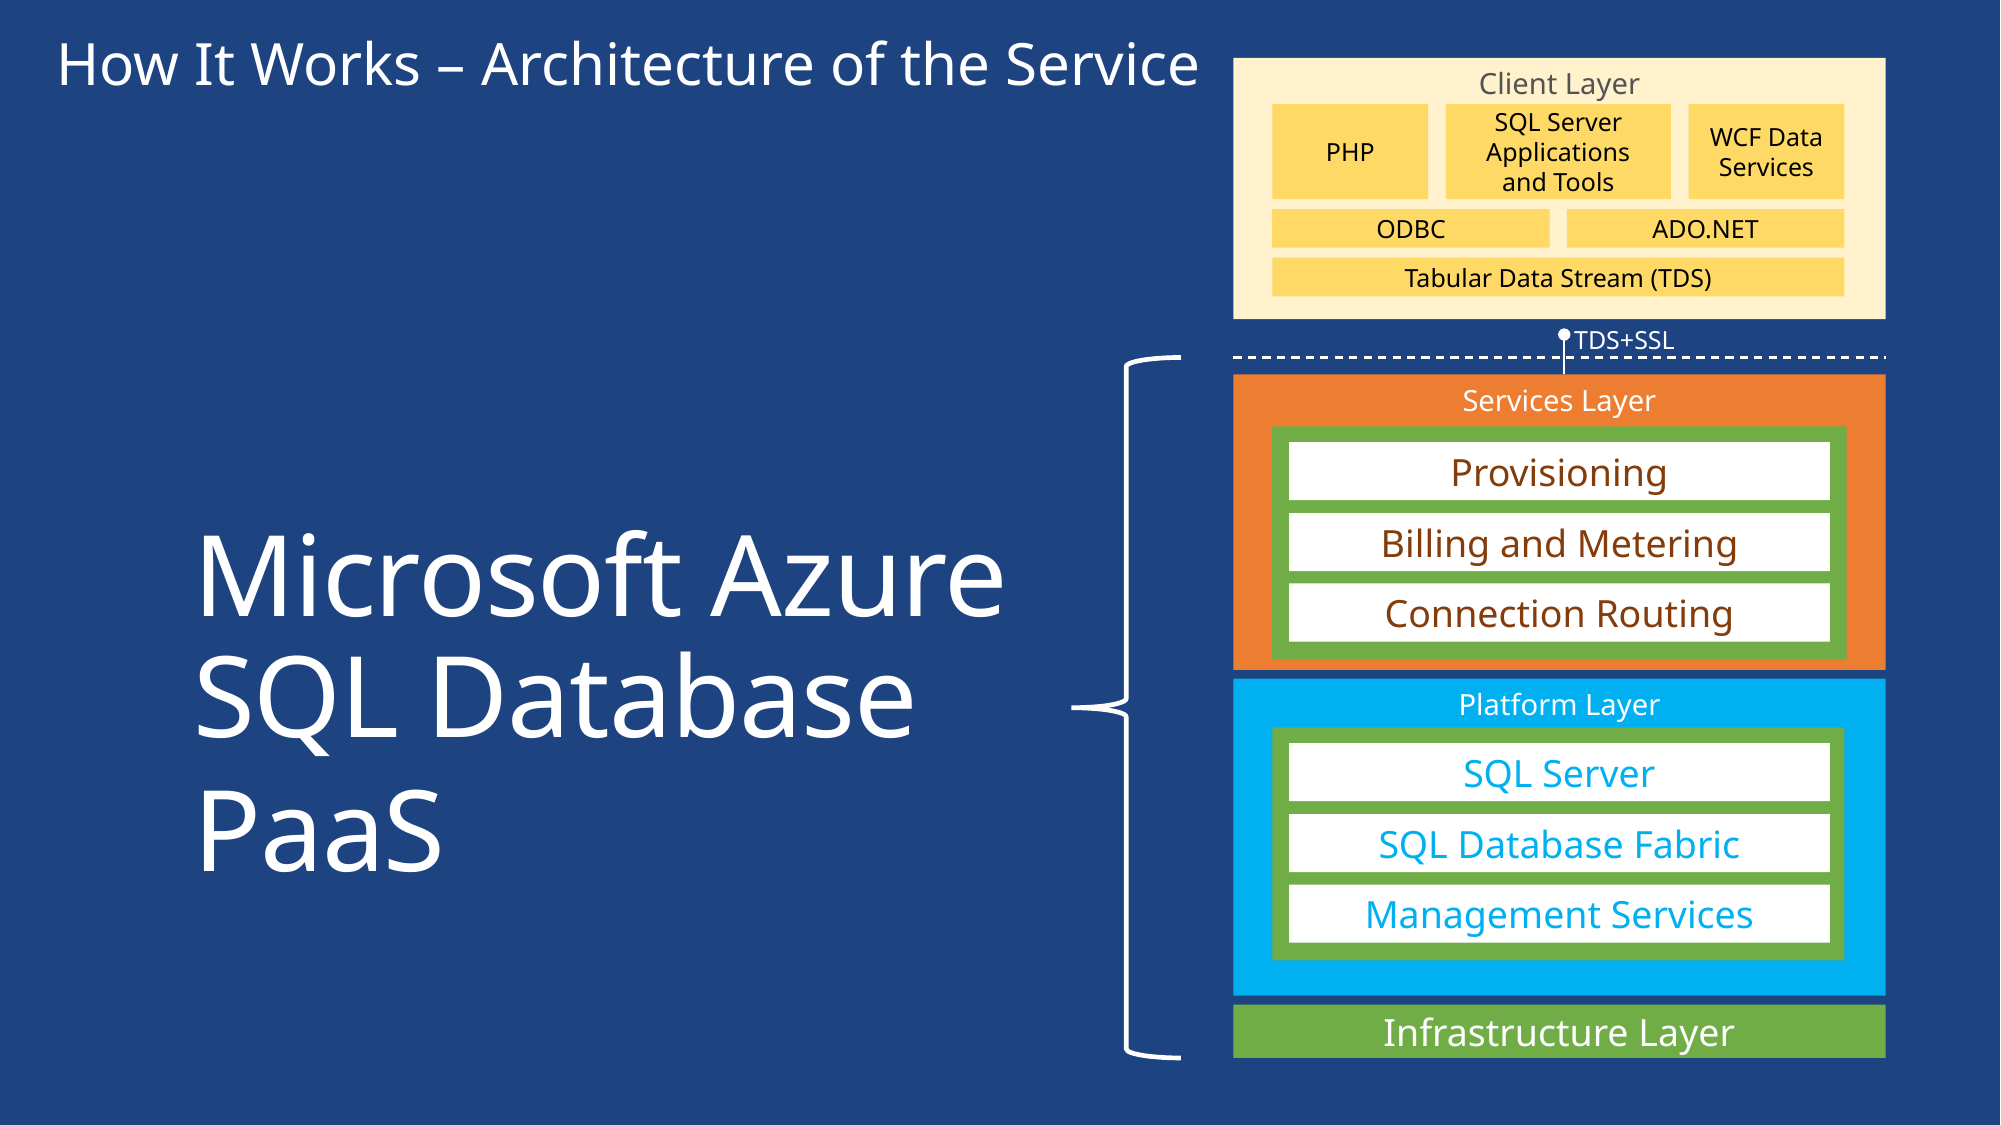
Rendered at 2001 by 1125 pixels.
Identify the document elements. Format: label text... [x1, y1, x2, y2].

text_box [1233, 328, 1886, 670]
text_box How It Works – Architecture of the Service [0, 0, 2000, 134]
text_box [1233, 678, 1886, 996]
text_box [1072, 356, 1181, 1059]
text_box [1233, 57, 1886, 320]
text_box Infrastructure Layer [1233, 1004, 1886, 1058]
text_box Microsoft Azure SQL Database PaaS [192, 584, 1072, 831]
